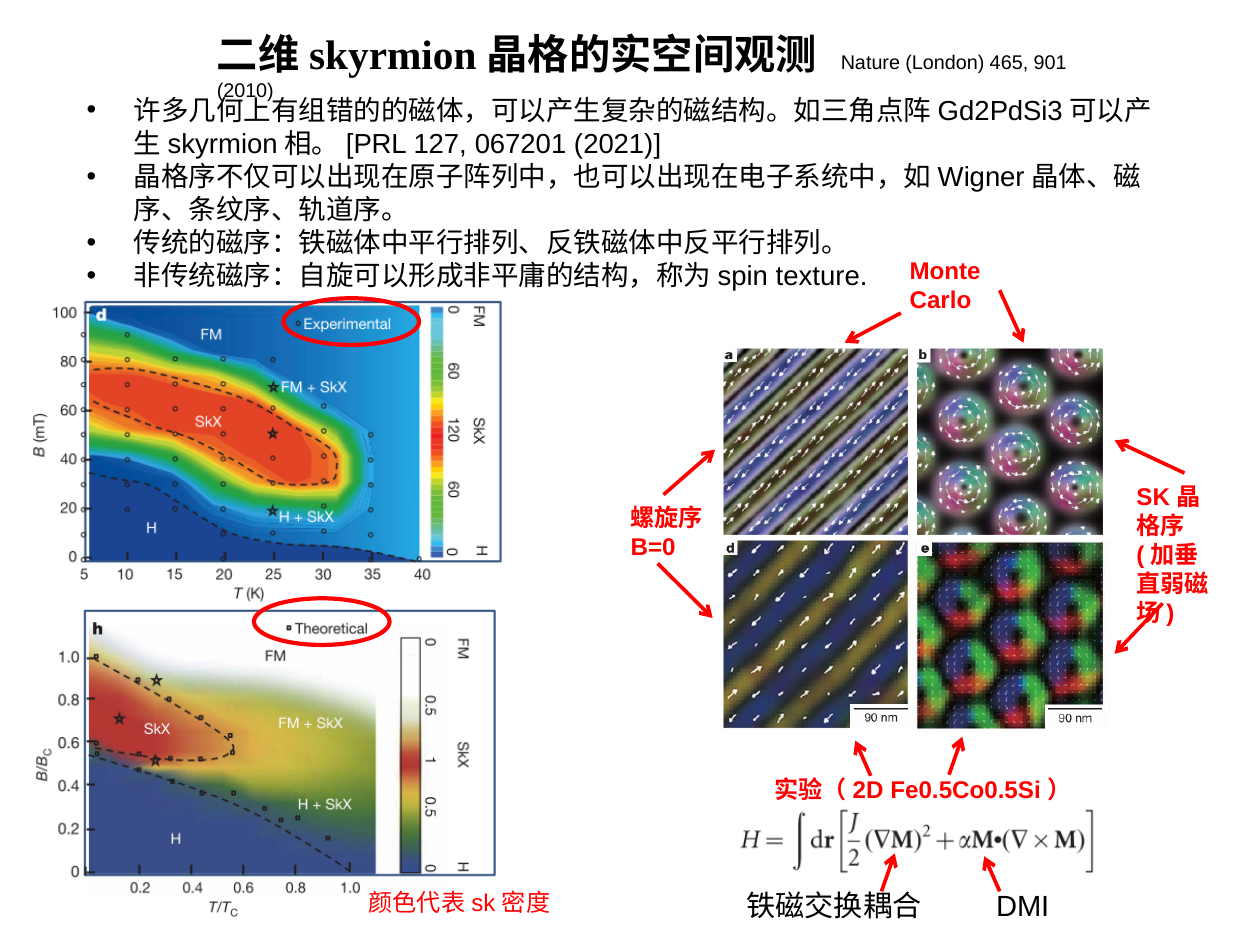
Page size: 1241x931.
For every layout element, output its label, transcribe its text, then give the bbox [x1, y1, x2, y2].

text_box 实验（2D Fe0.5Co0.5Si） [759, 766, 1110, 811]
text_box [663, 449, 716, 495]
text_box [948, 736, 963, 775]
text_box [1114, 440, 1185, 474]
text_box 颜色代表sk密度 [501, 880, 565, 924]
text_box 二维skyrmion晶格的实空间观测 Nature (London) 465, 901 (2010) [202, 20, 1122, 85]
text_box 铁磁交换耦合 [731, 890, 937, 930]
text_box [881, 853, 895, 892]
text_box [999, 289, 1024, 343]
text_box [1114, 603, 1163, 655]
text_box Monte Carlo [894, 247, 1011, 321]
text_box 螺旋序 B=0 [615, 494, 714, 568]
text_box 许多几何上有组错的的磁体，可以产生复杂的磁结构。如三角点阵Gd2PdSi3可以产生skyrmion相。[PRL 127, 067201 (2021)] 晶格序不仅可以出现在原子阵列中，也可以出现在电子系统中，如Wigner晶体、磁序、条纹序、轨道序。 传统的磁序：铁磁体中平行排列、反铁磁体中反平行排列。 非传统磁序：自旋可以形成非平庸的结构，称为spin texture. [71, 85, 1175, 299]
text_box SK晶格序(加垂直弱磁场) [1121, 473, 1237, 634]
text_box DMI [981, 890, 1065, 930]
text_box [657, 563, 713, 619]
picture [27, 298, 507, 922]
picture [730, 800, 1099, 881]
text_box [855, 740, 871, 776]
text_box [984, 855, 1000, 892]
picture [719, 344, 1111, 733]
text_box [844, 312, 902, 343]
